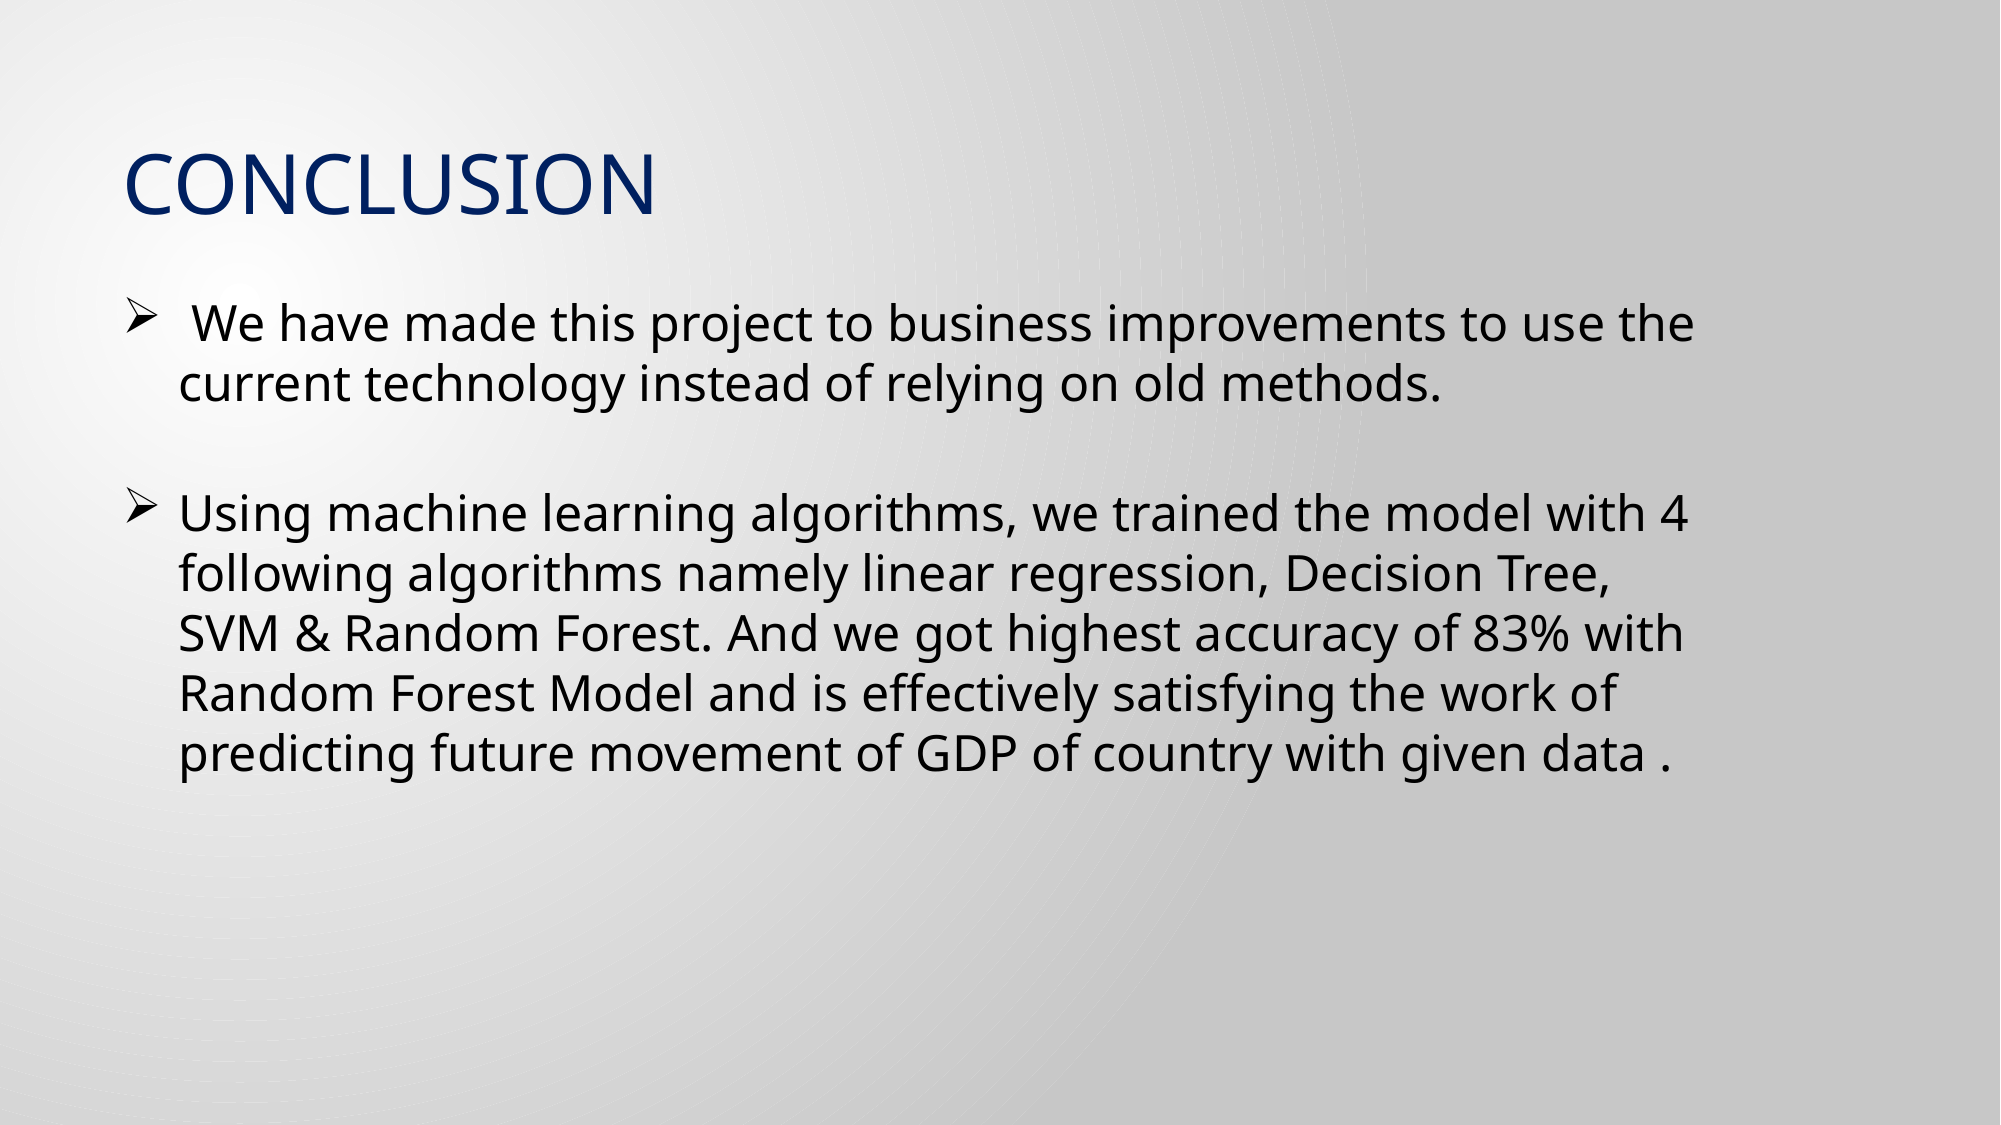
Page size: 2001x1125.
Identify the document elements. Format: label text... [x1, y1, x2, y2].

text_box CONCLUSION [107, 124, 714, 239]
text_box We have made this project to business improvements to use the current technology instead of relying on old methods. Using machine learning algorithms, we trained the model with 4 following algorithms namely linear regression, Decision Tree, SVM & Random Forest. And we got highest accuracy of 83% with Random Forest Model and is effectively satisfying the work of predicting future movement of GDP of country with given data . [107, 284, 1723, 970]
